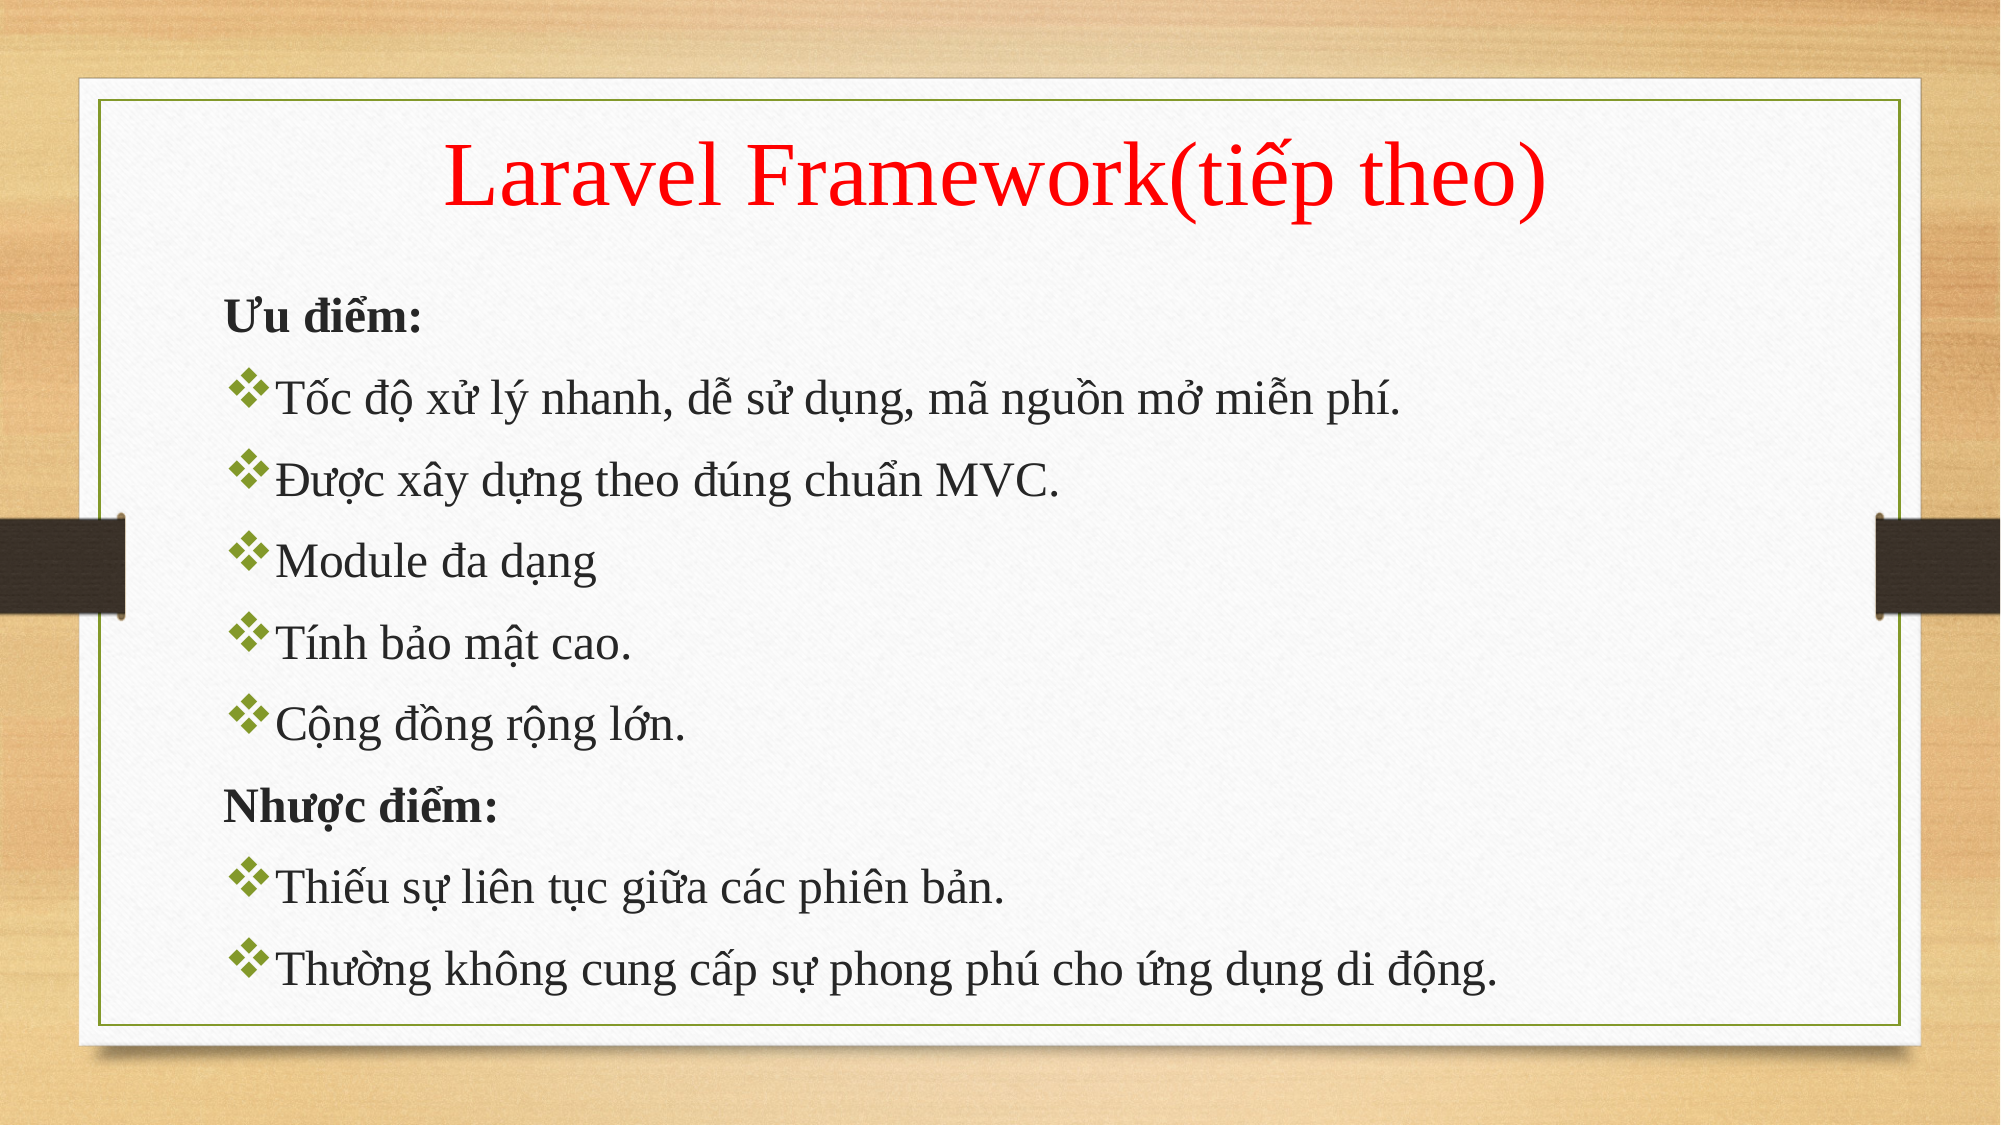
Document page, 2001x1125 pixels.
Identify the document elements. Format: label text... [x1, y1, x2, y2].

list Ưu điểm: Tốc độ xử lý nhanh, dễ sử dụng, mã nguồn mở miễn phí. Được xây dựng theo đúng chuẩn MVC. Module đa dạng Tính bảo mật cao. Cộng đồng rộng lớn. Nhược điểm: Thiếu sự liên tục giữa các phiên bản. Thường không cung cấp sự phong phú cho ứng dụng di động. [208, 275, 1784, 1005]
title Laravel Framework(tiếp theo) [208, 62, 1784, 275]
picture [0, 0, 2001, 1125]
